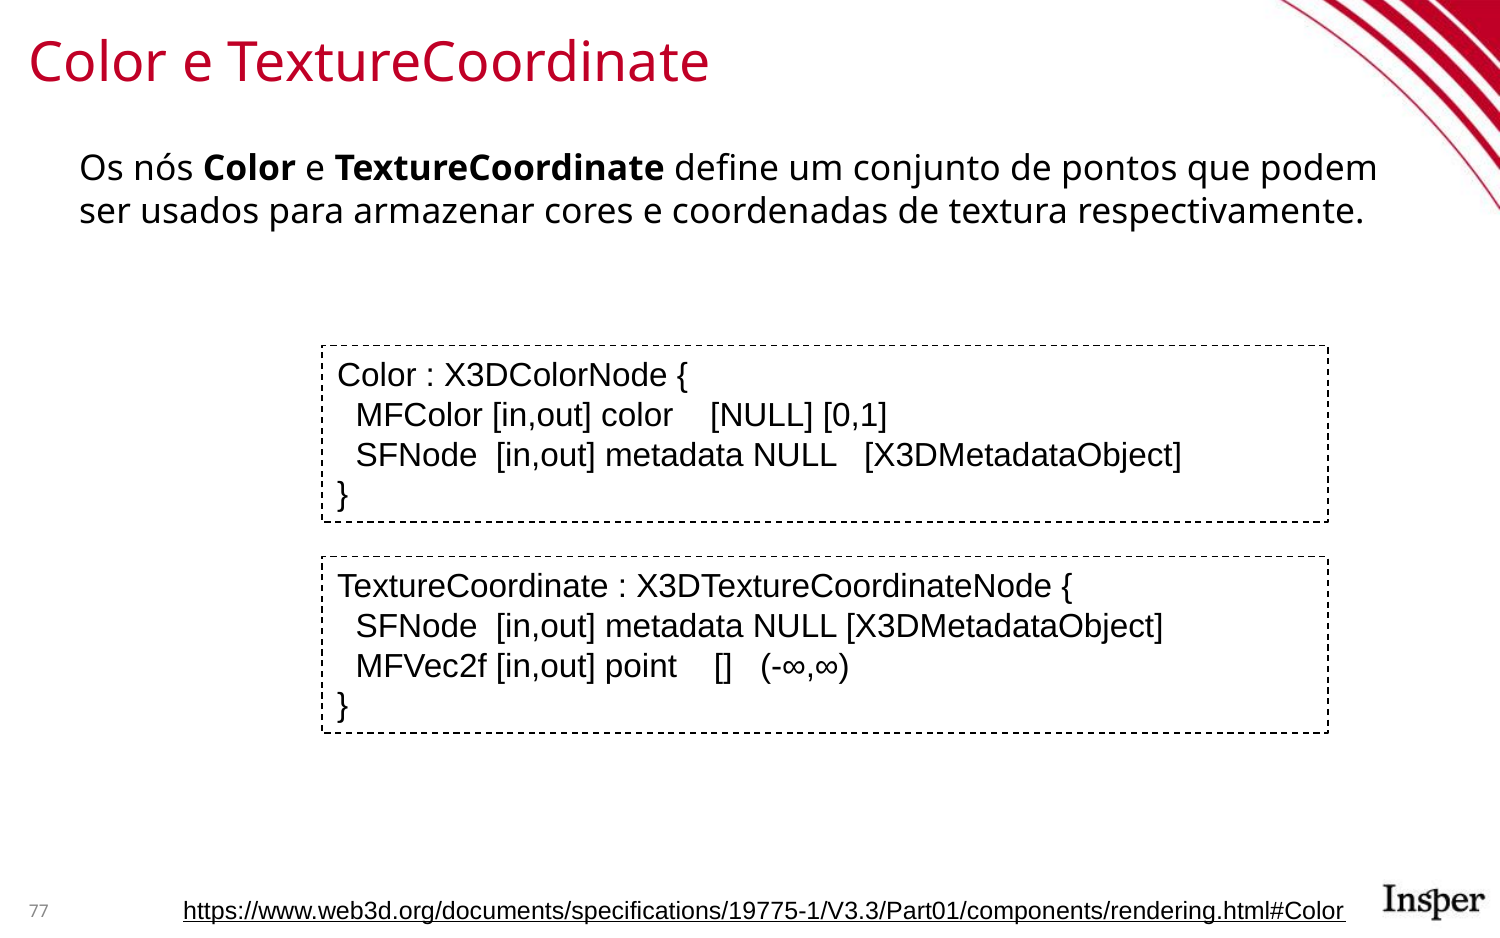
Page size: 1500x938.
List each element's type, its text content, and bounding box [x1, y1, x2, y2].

picture [249, 0, 1500, 938]
list Os nós Color e TextureCoordinate define um conjunto de pontos que podem ser usados para armazenar cores e coordenadas de textura respectivamente. [64, 137, 1447, 876]
slide_number 77 [0, 887, 78, 938]
text_box https://www.web3d.org/documents/specifications/19775-1/V3.3/Part01/components/rendering.html#Color [147, 886, 1369, 933]
text_box Color : X3DColorNode { MFColor [in,out] color [NULL] [0,1] SFNode [in,out] metadata NULL [X3DMetadataObject] } [322, 345, 1328, 522]
text_box TextureCoordinate : X3DTextureCoordinateNode { SFNode [in,out] metadata NULL [X3DMetadataObject] MFVec2f [in,out] point [] (-∞,∞) } [322, 556, 1328, 734]
title Color e TextureCoordinate [13, 18, 1397, 104]
